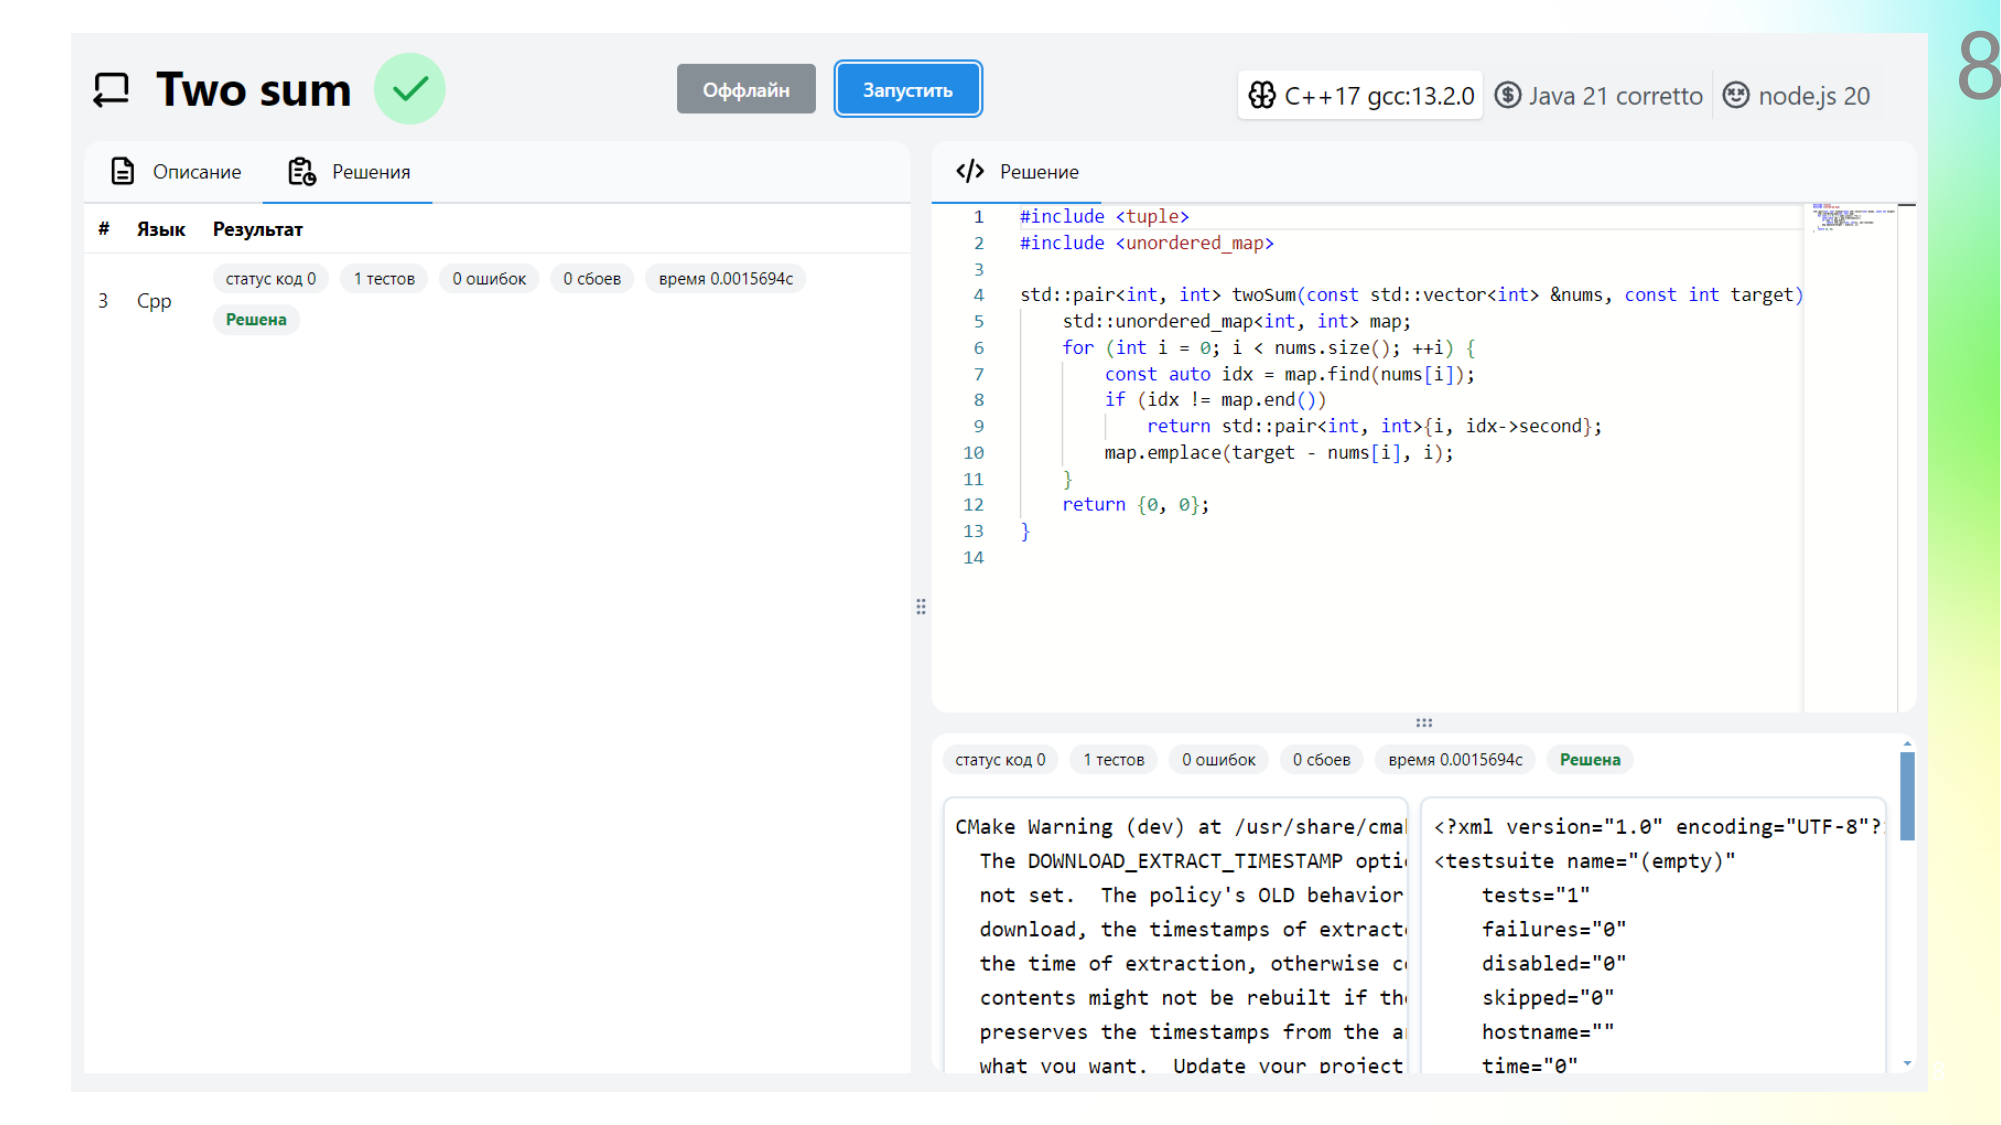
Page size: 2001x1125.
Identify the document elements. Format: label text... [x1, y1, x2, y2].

picture [71, 0, 2000, 1124]
slide_number 8 [1550, 9, 2000, 111]
